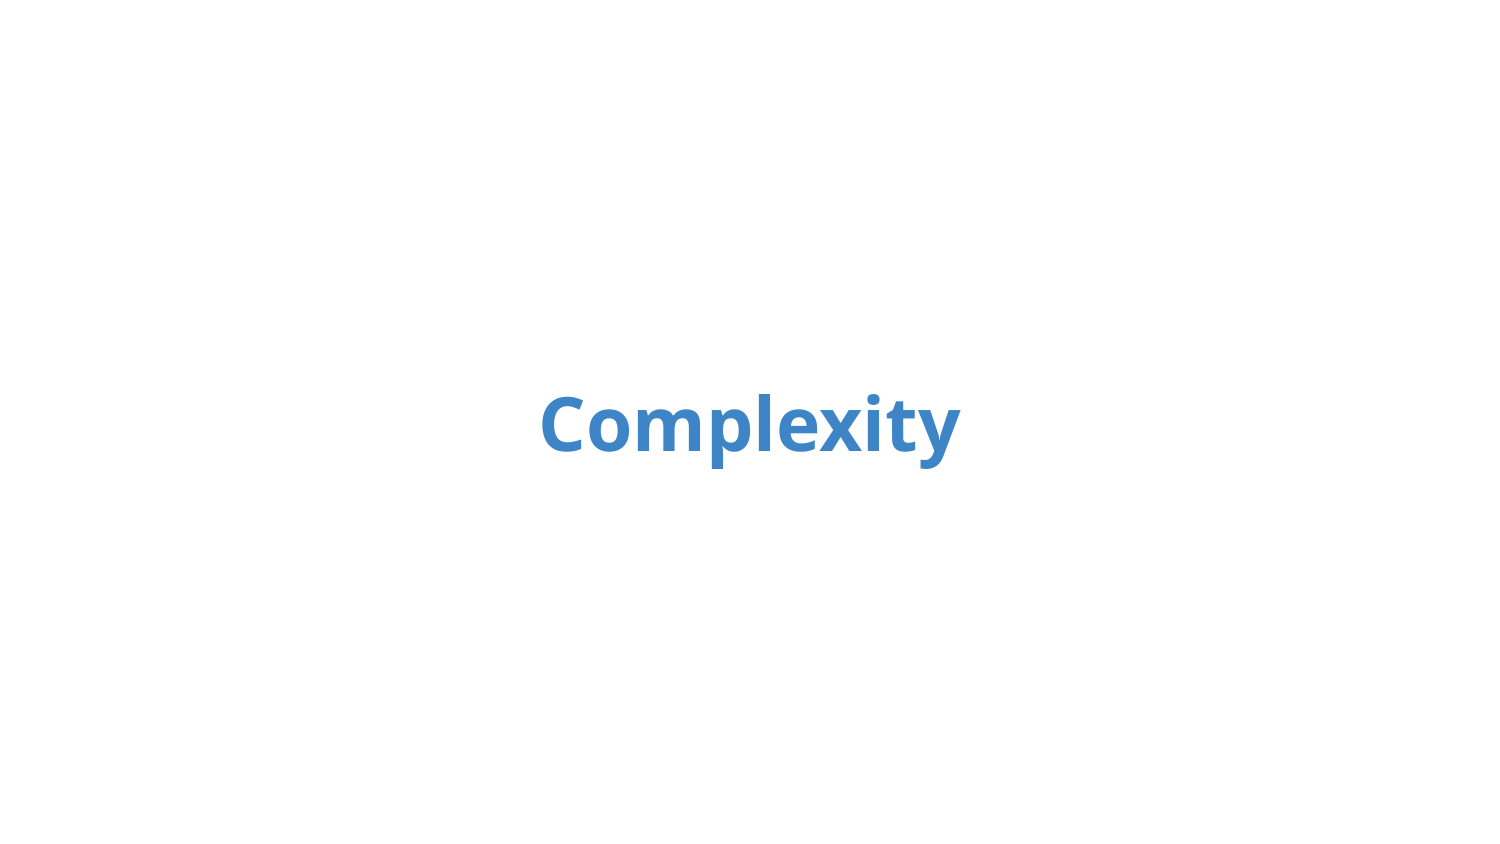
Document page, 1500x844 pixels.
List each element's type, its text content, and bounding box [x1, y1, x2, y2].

title Complexity [51, 352, 1449, 491]
